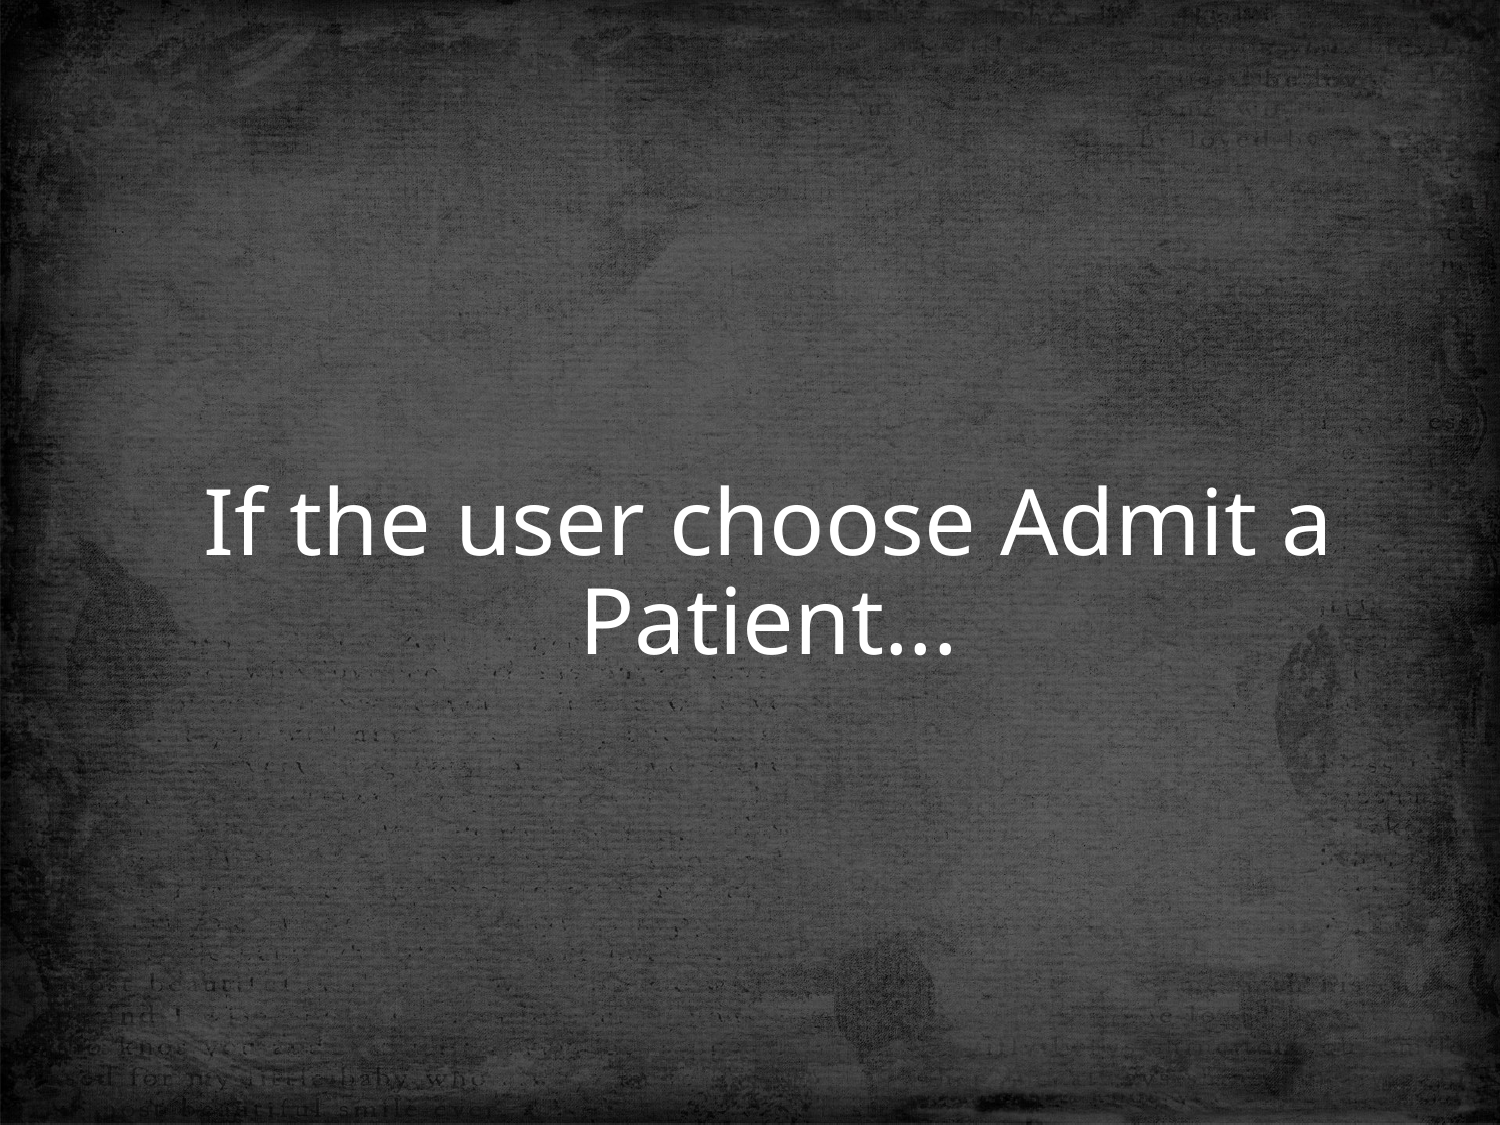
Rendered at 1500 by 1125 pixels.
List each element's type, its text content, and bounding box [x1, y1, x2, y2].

title If the user choose Admit a Patient... [99, 275, 1438, 875]
picture [0, 0, 1500, 1125]
